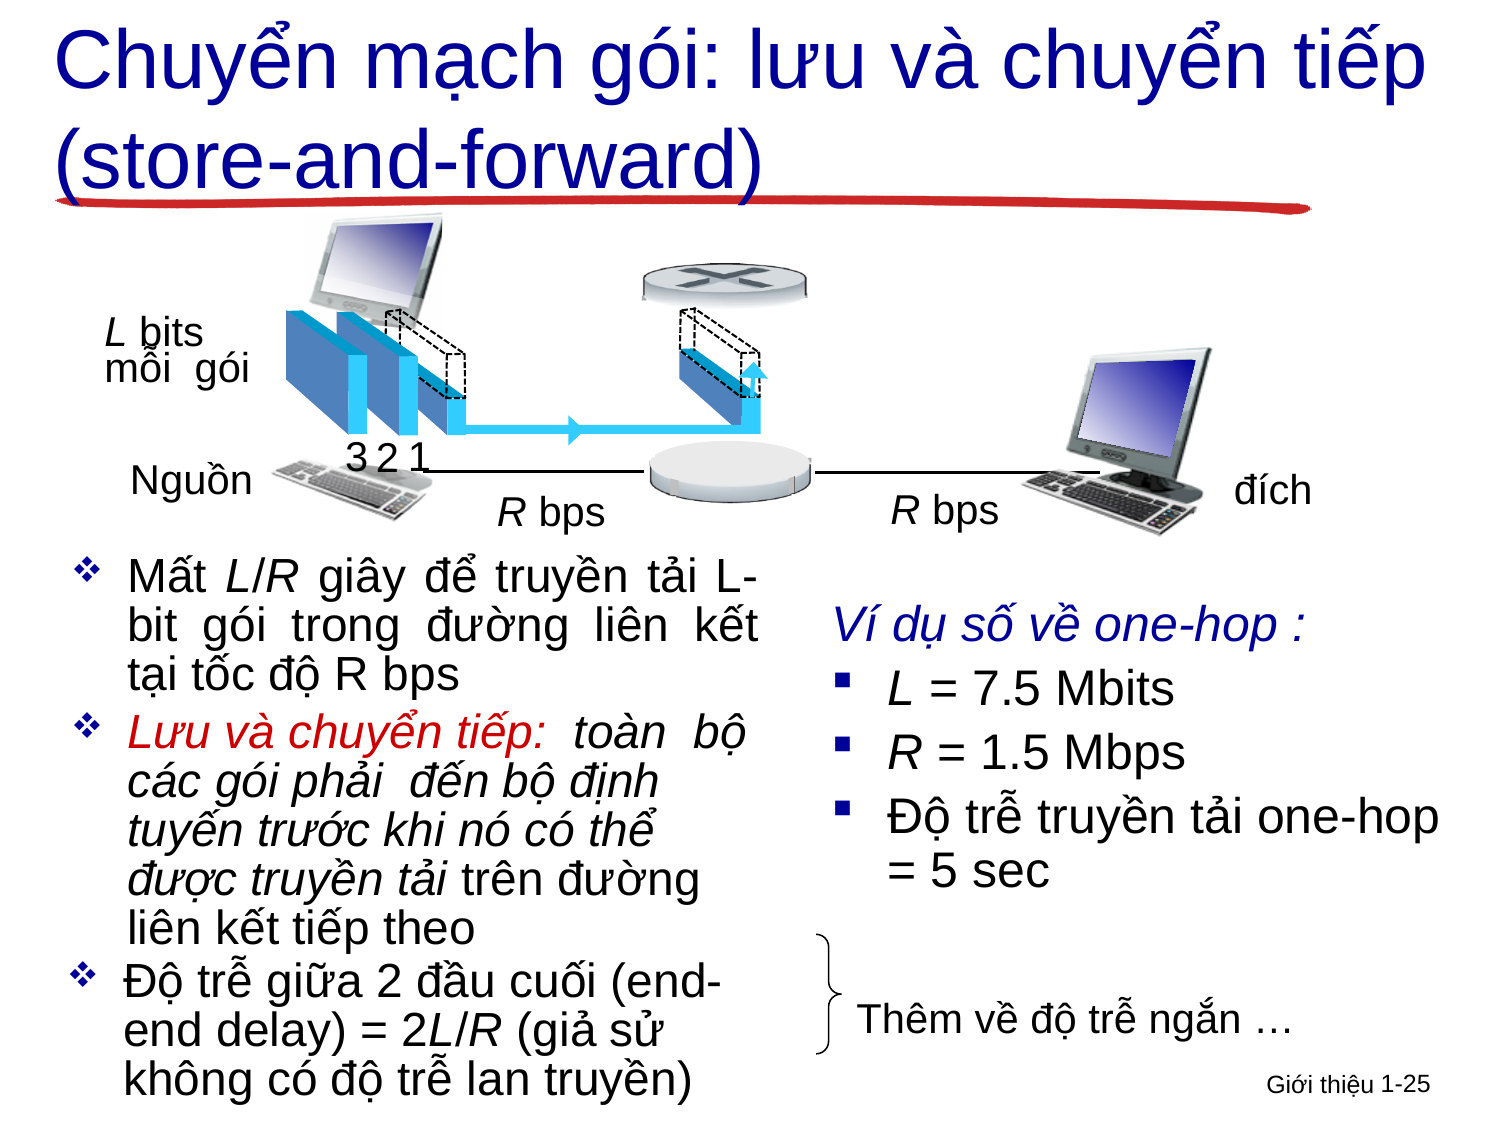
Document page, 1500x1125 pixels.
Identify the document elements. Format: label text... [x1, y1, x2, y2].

text_box Rc [442, 472, 447, 488]
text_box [974, 339, 1218, 551]
slide_number 1-25 [1365, 1059, 1477, 1106]
text_box L bits mỗi gói [89, 312, 266, 398]
text_box Thêm về độ trễ ngắn … [841, 984, 1310, 1049]
text_box R bps [875, 481, 969, 541]
text_box Nguồn [115, 445, 269, 510]
text_box R bps [482, 480, 622, 542]
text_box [284, 211, 474, 306]
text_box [285, 306, 768, 446]
list Ví dụ số về one-hop : L = 7.5 Mbits R = 1.5 Mbps Độ trễ truyền tải one-hop = 5 sec [816, 590, 1472, 957]
footer Giới thiệu [914, 1060, 1391, 1109]
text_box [635, 263, 816, 314]
picture [50, 190, 1326, 220]
title Chuyển mạch gói: lưu và chuyển tiếp (store-and-forward) [38, 36, 1499, 174]
text_box R [875, 475, 972, 541]
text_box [643, 440, 818, 505]
text_box [816, 934, 841, 1054]
text_box Độ trễ giữa 2 đầu cuối (end-end delay) = 2L/R (giả sử không có độ trễ lan truyền) [52, 951, 807, 1109]
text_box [267, 453, 442, 524]
list Mất L/R giây để truyền tải L-bit gói trong đường liên kết tại tốc độ R bps Lưu và chuyển tiếp: toàn bộ các gói phải đến bộ định tuyến trước khi nó có thể được truyền tải trên đường liên kết tiếp theo [55, 546, 775, 951]
text_box đích [1221, 455, 1328, 521]
text_box 1 [443, 454, 447, 469]
